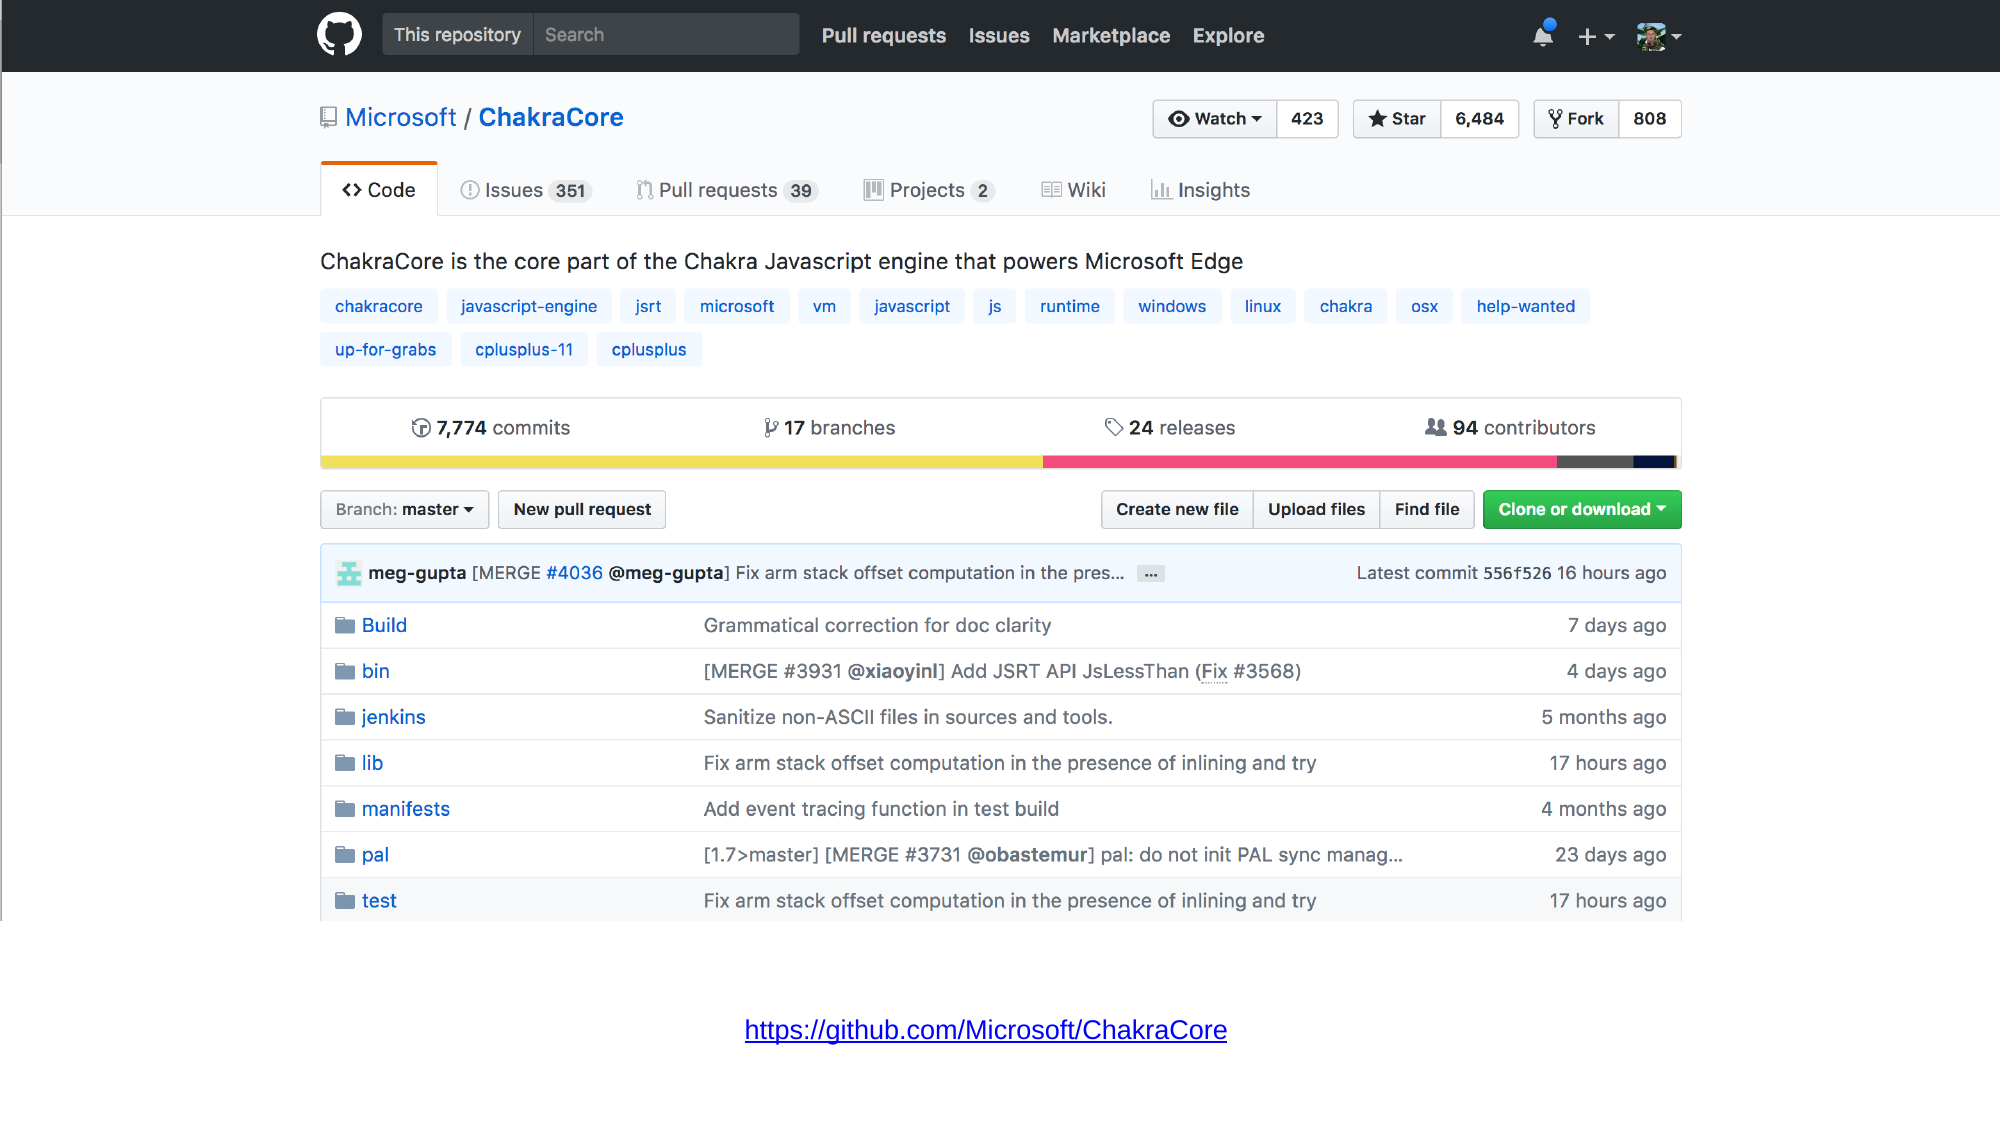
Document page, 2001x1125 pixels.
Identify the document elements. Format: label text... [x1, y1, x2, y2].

subtitle https://github.com/Microsoft/ChakraCore [293, 984, 1680, 1033]
picture [0, 0, 2000, 921]
